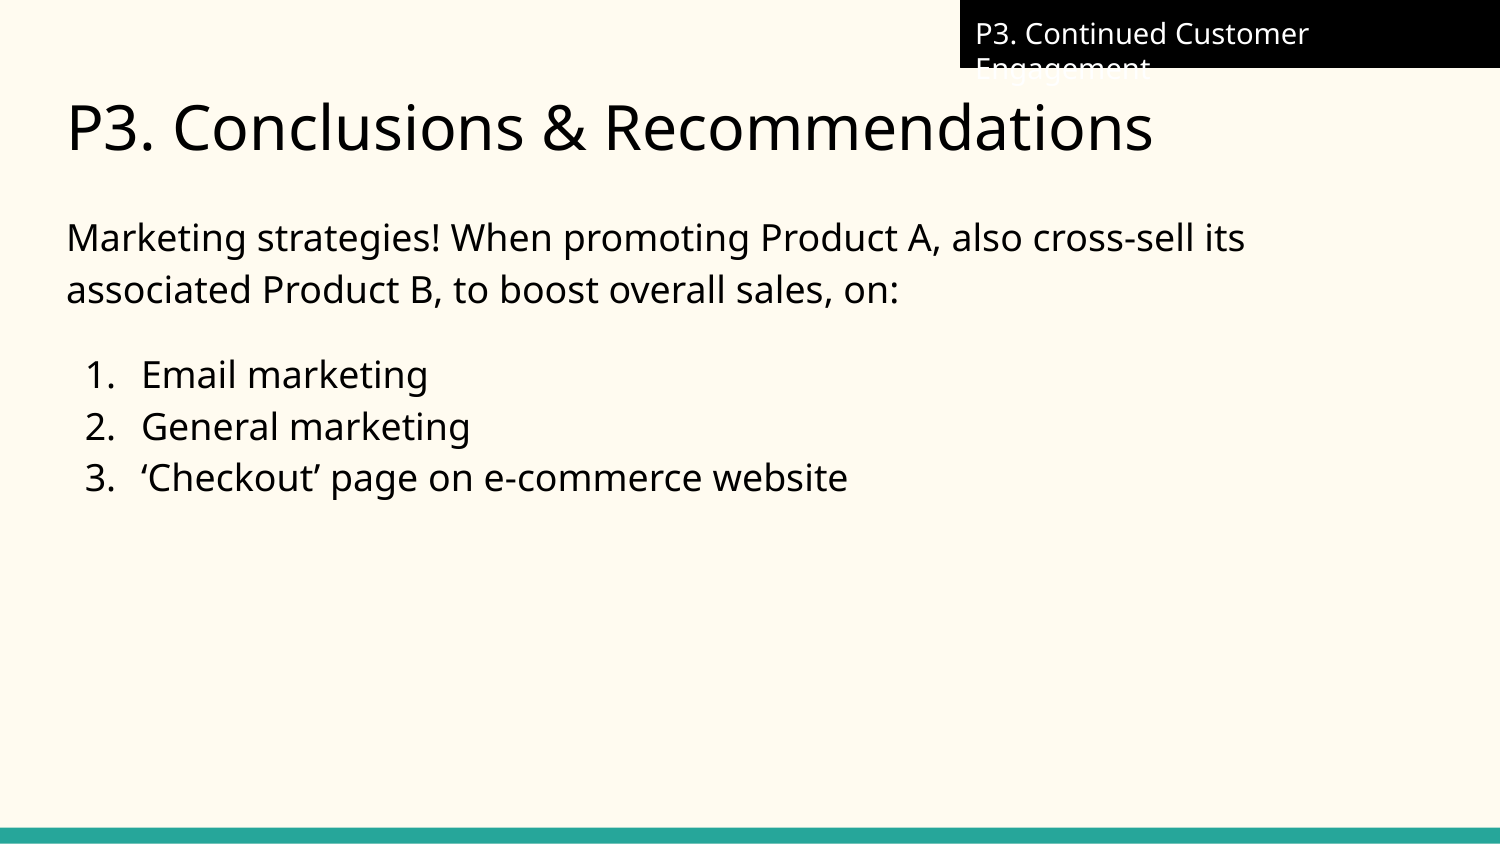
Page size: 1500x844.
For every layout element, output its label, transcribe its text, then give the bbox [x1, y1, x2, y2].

list Marketing strategies! When promoting Product A, also cross-sell its associated Product B, to boost overall sales, on: Email marketing General marketing ‘Checkout’ page on e-commerce website [51, 192, 1449, 750]
text_box P3. Continued Customer Engagement [960, 0, 1500, 68]
title P3. Conclusions & Recommendations [51, 72, 1449, 174]
